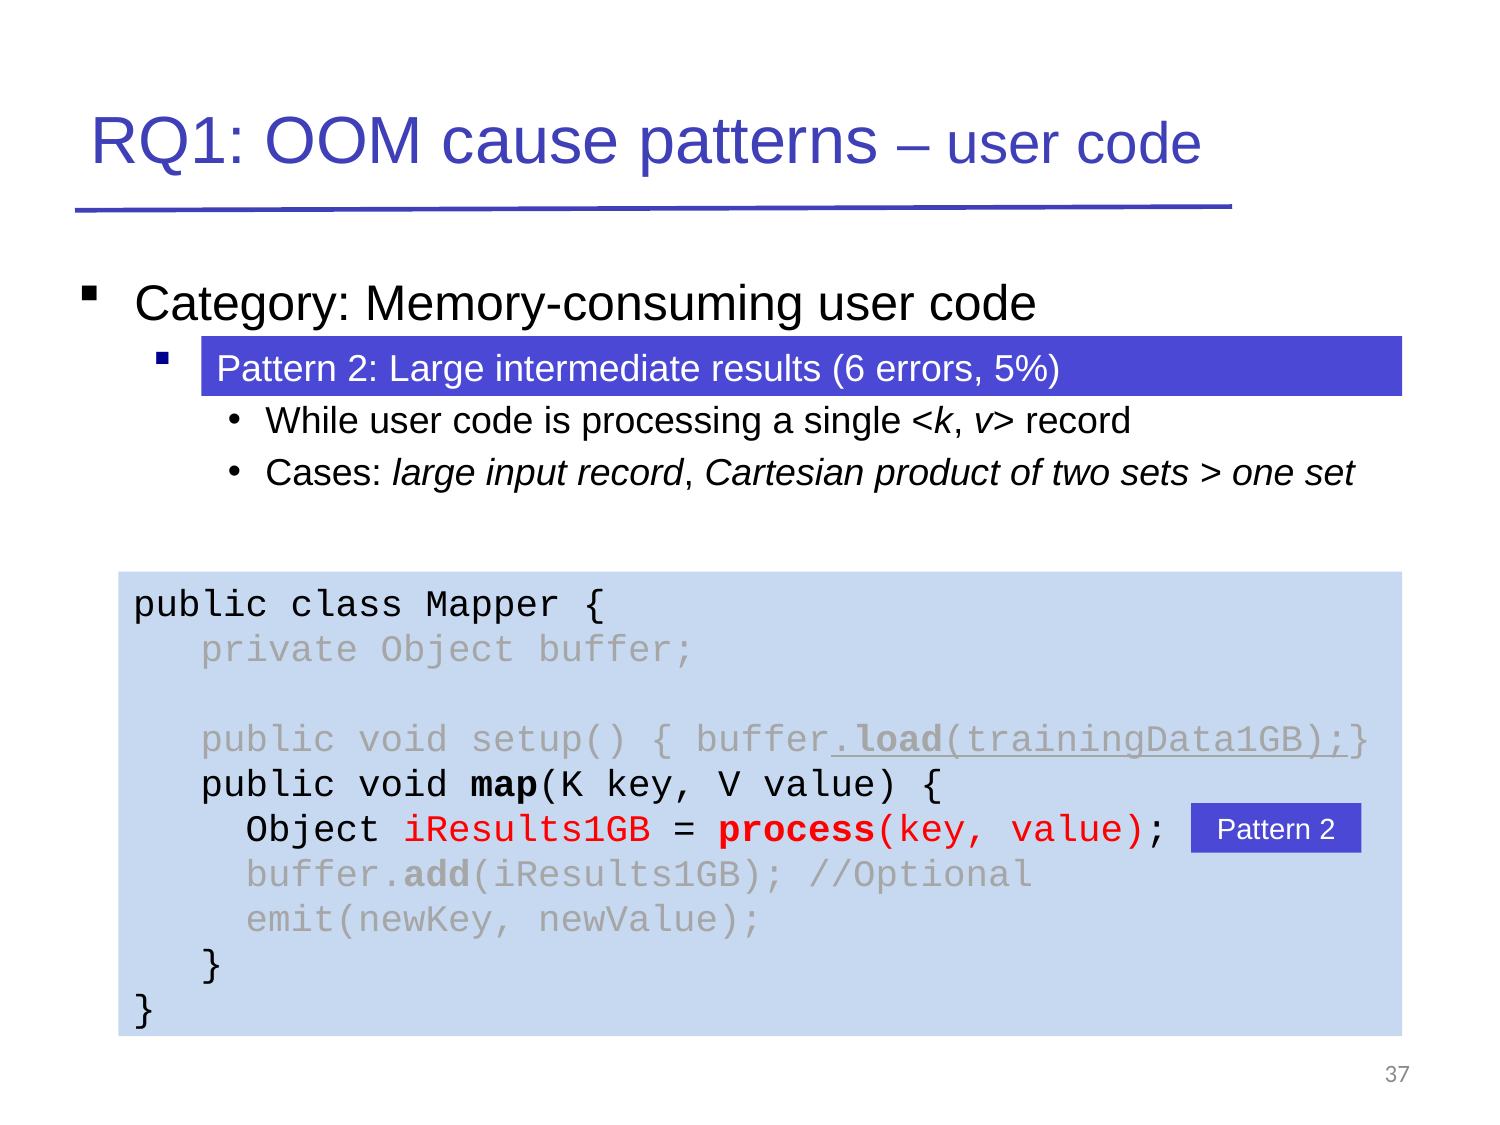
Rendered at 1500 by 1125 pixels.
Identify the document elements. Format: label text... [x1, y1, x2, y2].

title RQ1: OOM cause patterns – user code [75, 67, 1447, 207]
text_box Pattern 2 [1191, 803, 1362, 853]
text_box public class Mapper { private Object buffer; public void setup() { buffer.load(trainingData1GB);} public void map(K key, V value) { Object iResults1GB = process(key, value); buffer.add(iResults1GB); //Optional emit(newKey, newValue); } } [118, 571, 1403, 1037]
list Category: Memory-consuming user code Pattern 2: Hotspot key (23 errors, 18%) While user code is processing a single <k, v> record Cases: large input record, Cartesian product of two sets > one set [63, 262, 1413, 1005]
text_box Pattern 2: Large intermediate results (6 errors, 5%) [201, 336, 1403, 396]
slide_number 37 [1074, 1042, 1425, 1103]
